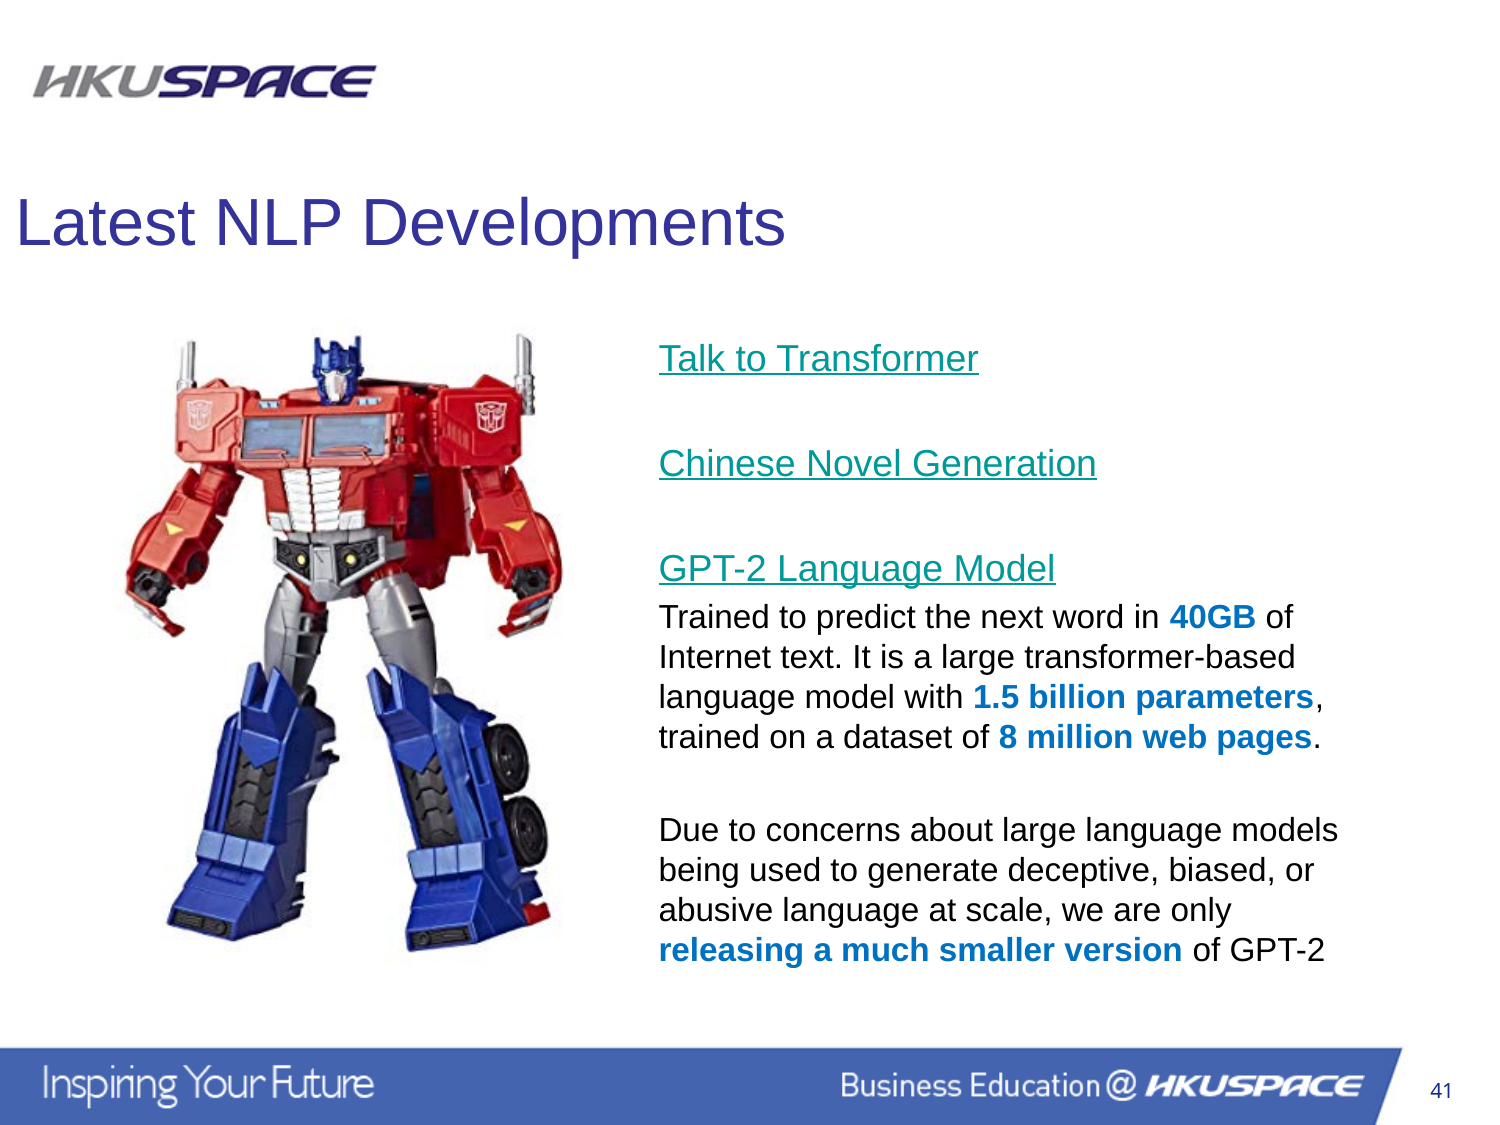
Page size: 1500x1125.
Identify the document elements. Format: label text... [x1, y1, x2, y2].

text_box Talk to Transformer Chinese Novel Generation GPT-2 Language Model Trained to predict the next word in 40GB of Internet text. It is a large transformer-based language model with 1.5 billion parameters, trained on a dataset of 8 million web pages. Due to concerns about large language models being used to generate deceptive, biased, or abusive language at scale, we are only releasing a much smaller version of GPT-2 [643, 326, 1400, 1000]
slide_number 41 [1415, 1070, 1499, 1125]
title Latest NLP Developments [0, 101, 1325, 266]
picture [0, 0, 1500, 1125]
